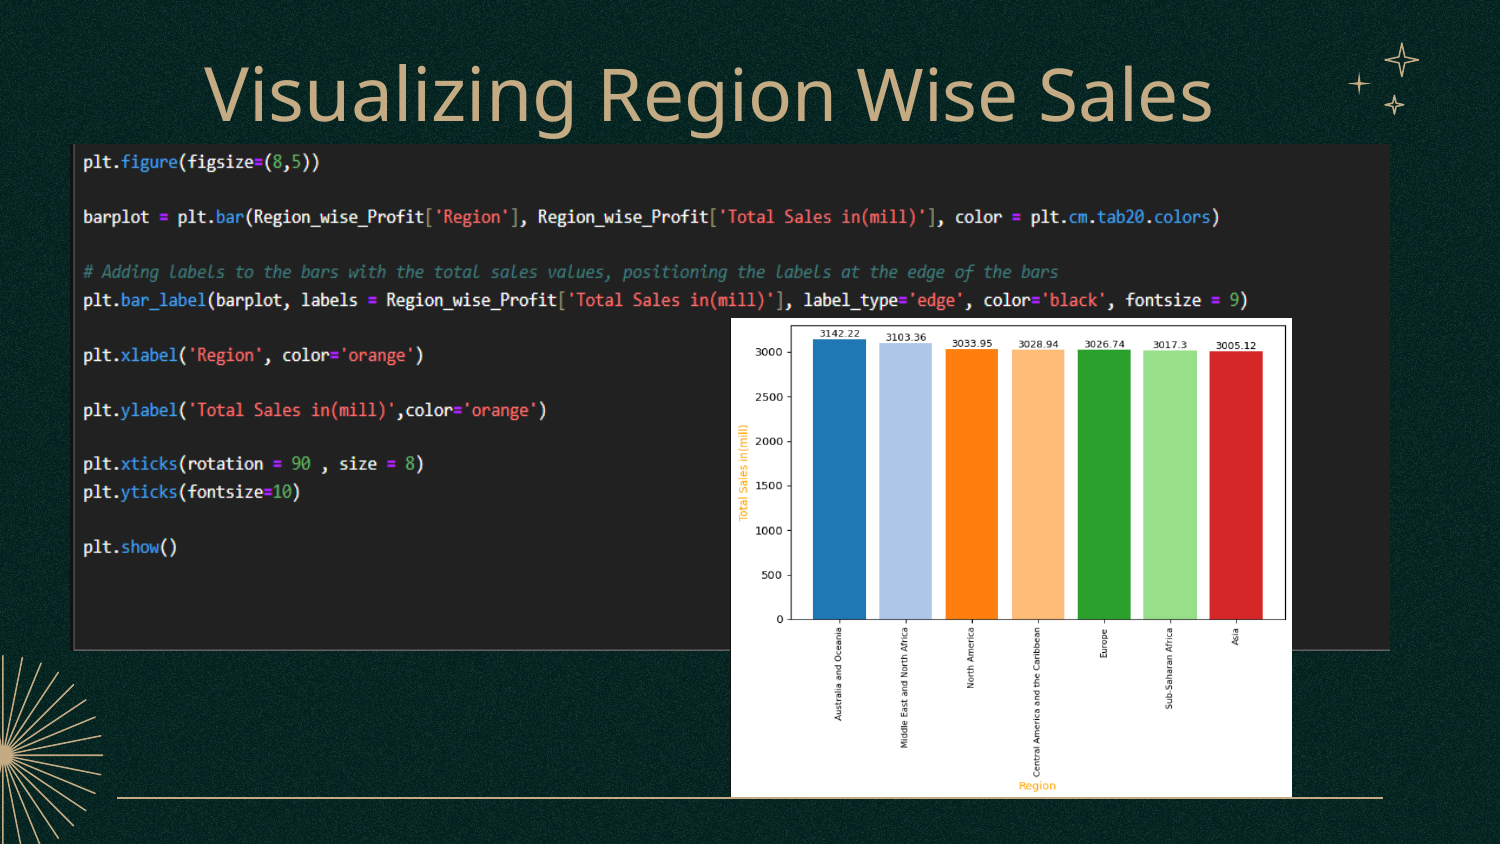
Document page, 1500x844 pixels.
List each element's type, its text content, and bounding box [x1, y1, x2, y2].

title Visualizing Region Wise Sales [77, 31, 1342, 126]
picture [70, 144, 1390, 797]
